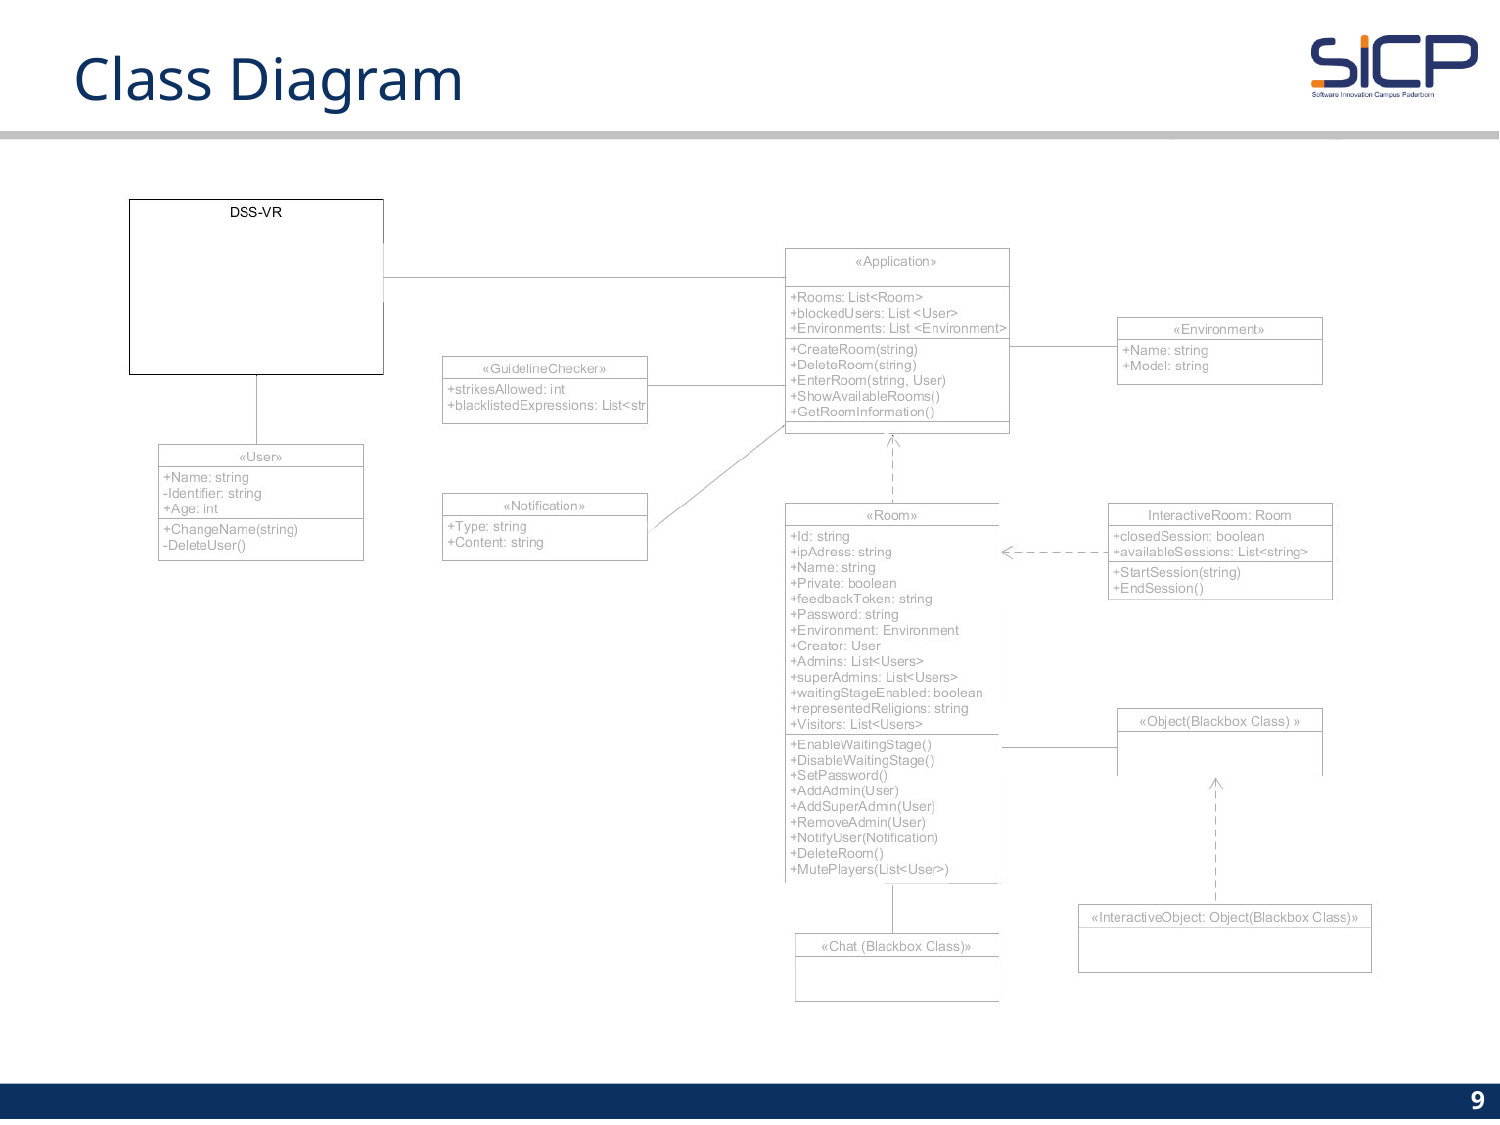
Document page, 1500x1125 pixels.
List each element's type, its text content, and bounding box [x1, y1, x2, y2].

picture [108, 179, 1392, 1022]
slide_number 9 [1394, 1083, 1500, 1120]
title Class Diagram [58, 35, 1161, 118]
picture [1311, 35, 1478, 98]
